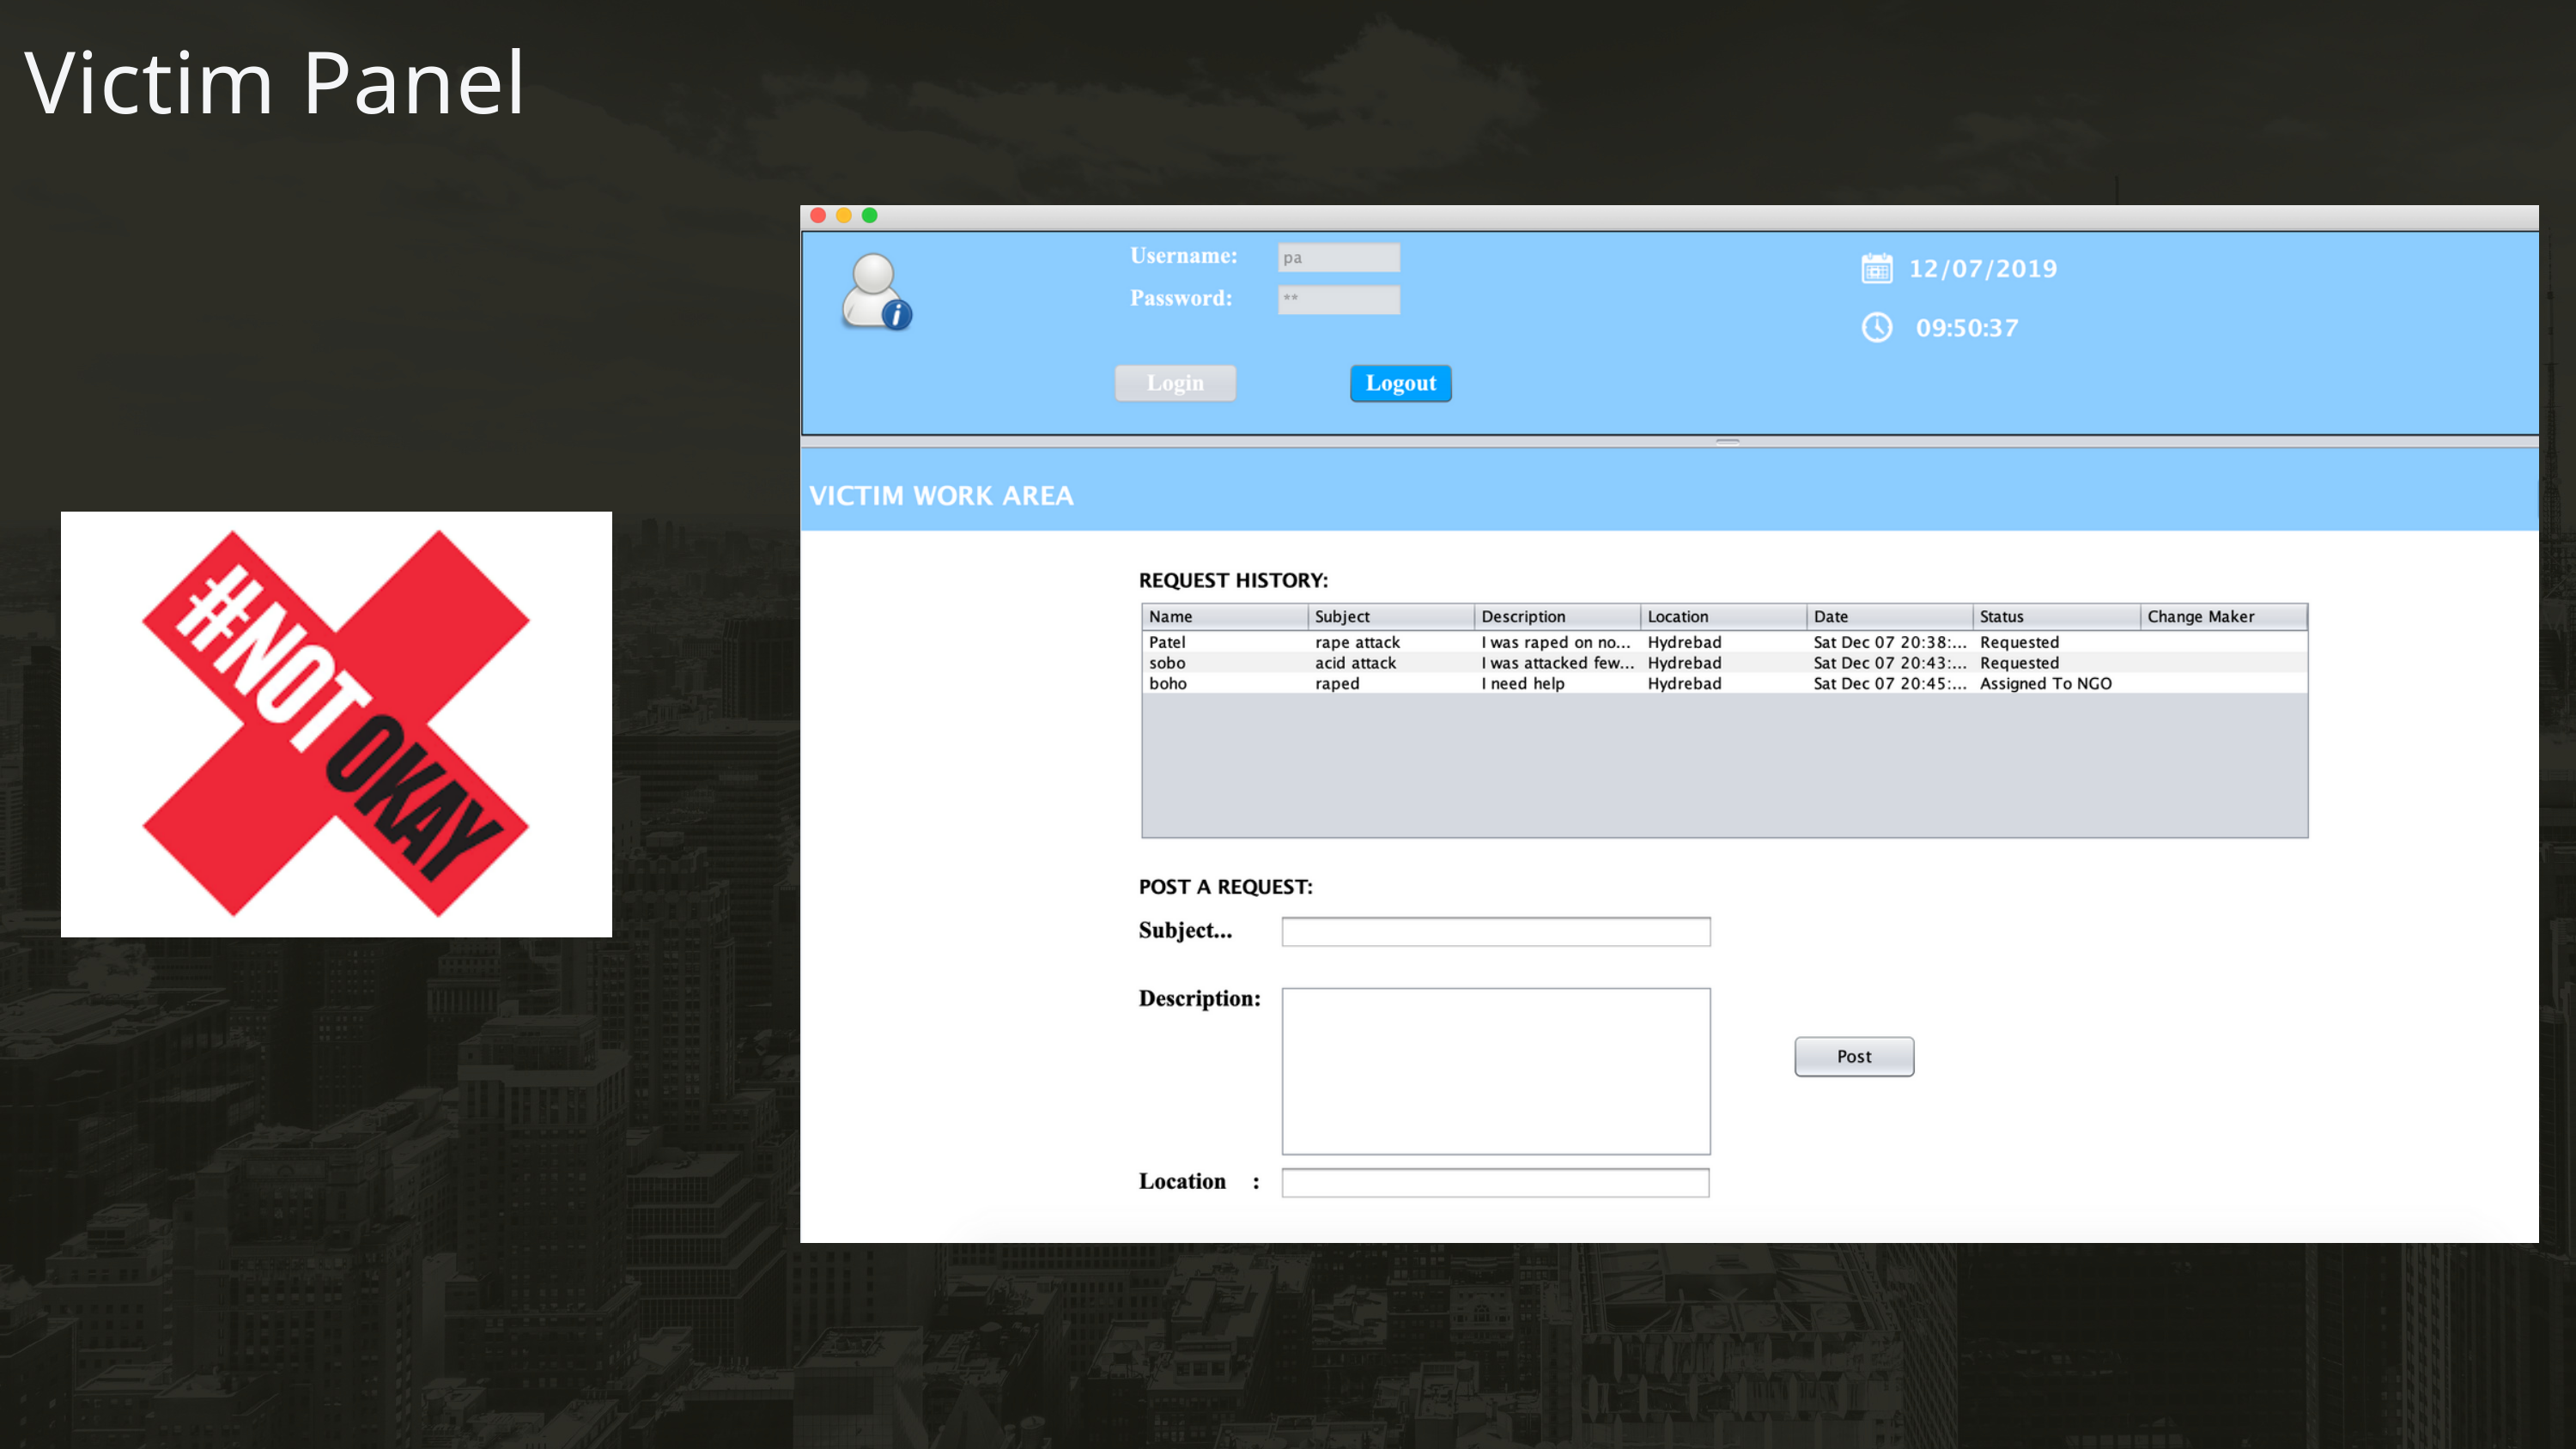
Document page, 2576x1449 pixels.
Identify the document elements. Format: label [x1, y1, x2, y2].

picture [0, 0, 2576, 1449]
text_box [24, 27, 688, 263]
